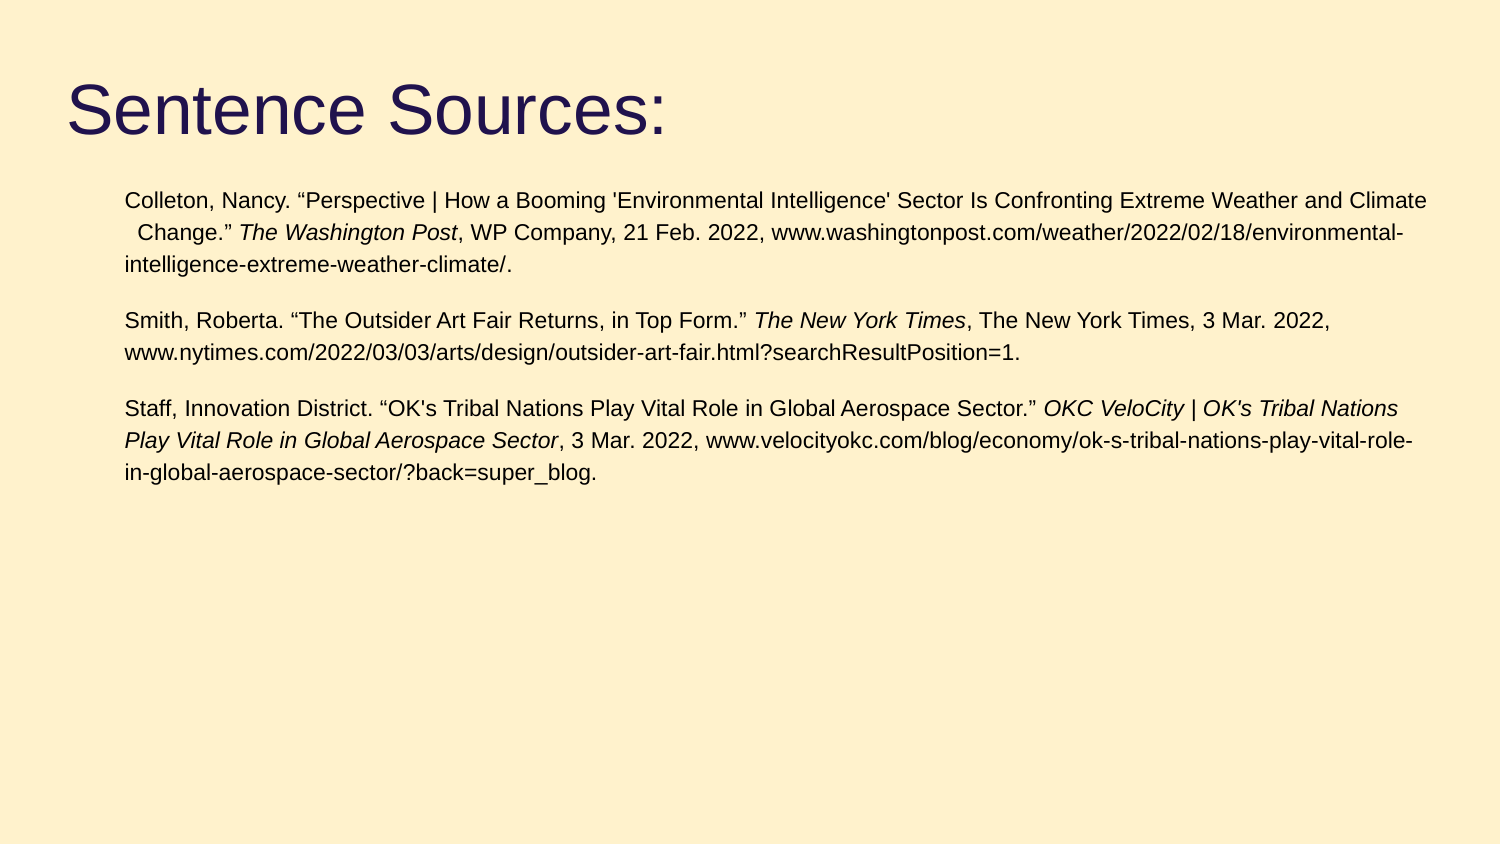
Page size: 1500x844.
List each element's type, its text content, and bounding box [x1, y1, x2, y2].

title Sentence Sources: [51, 48, 1449, 166]
list Colleton, Nancy. “Perspective | How a Booming 'Environmental Intelligence' Sector Is Confronting Extreme Weather and Climate Change.” The Washington Post, WP Company, 21 Feb. 2022, www.washingtonpost.com/weather/2022/02/18/environmental-intelligence-extreme-weather-climate/. Smith, Roberta. “The Outsider Art Fair Returns, in Top Form.” The New York Times, The New York Times, 3 Mar. 2022, www.nytimes.com/2022/03/03/arts/design/outsider-art-fair.html?searchResultPosition=1. Staff, Innovation District. “OK's Tribal Nations Play Vital Role in Global Aerospace Sector.” OKC VeloCity | OK's Tribal Nations Play Vital Role in Global Aerospace Sector, 3 Mar. 2022, www.velocityokc.com/blog/economy/ok-s-tribal-nations-play-vital-role-in-global-aerospace-sector/?back=super_blog. [51, 166, 1449, 750]
